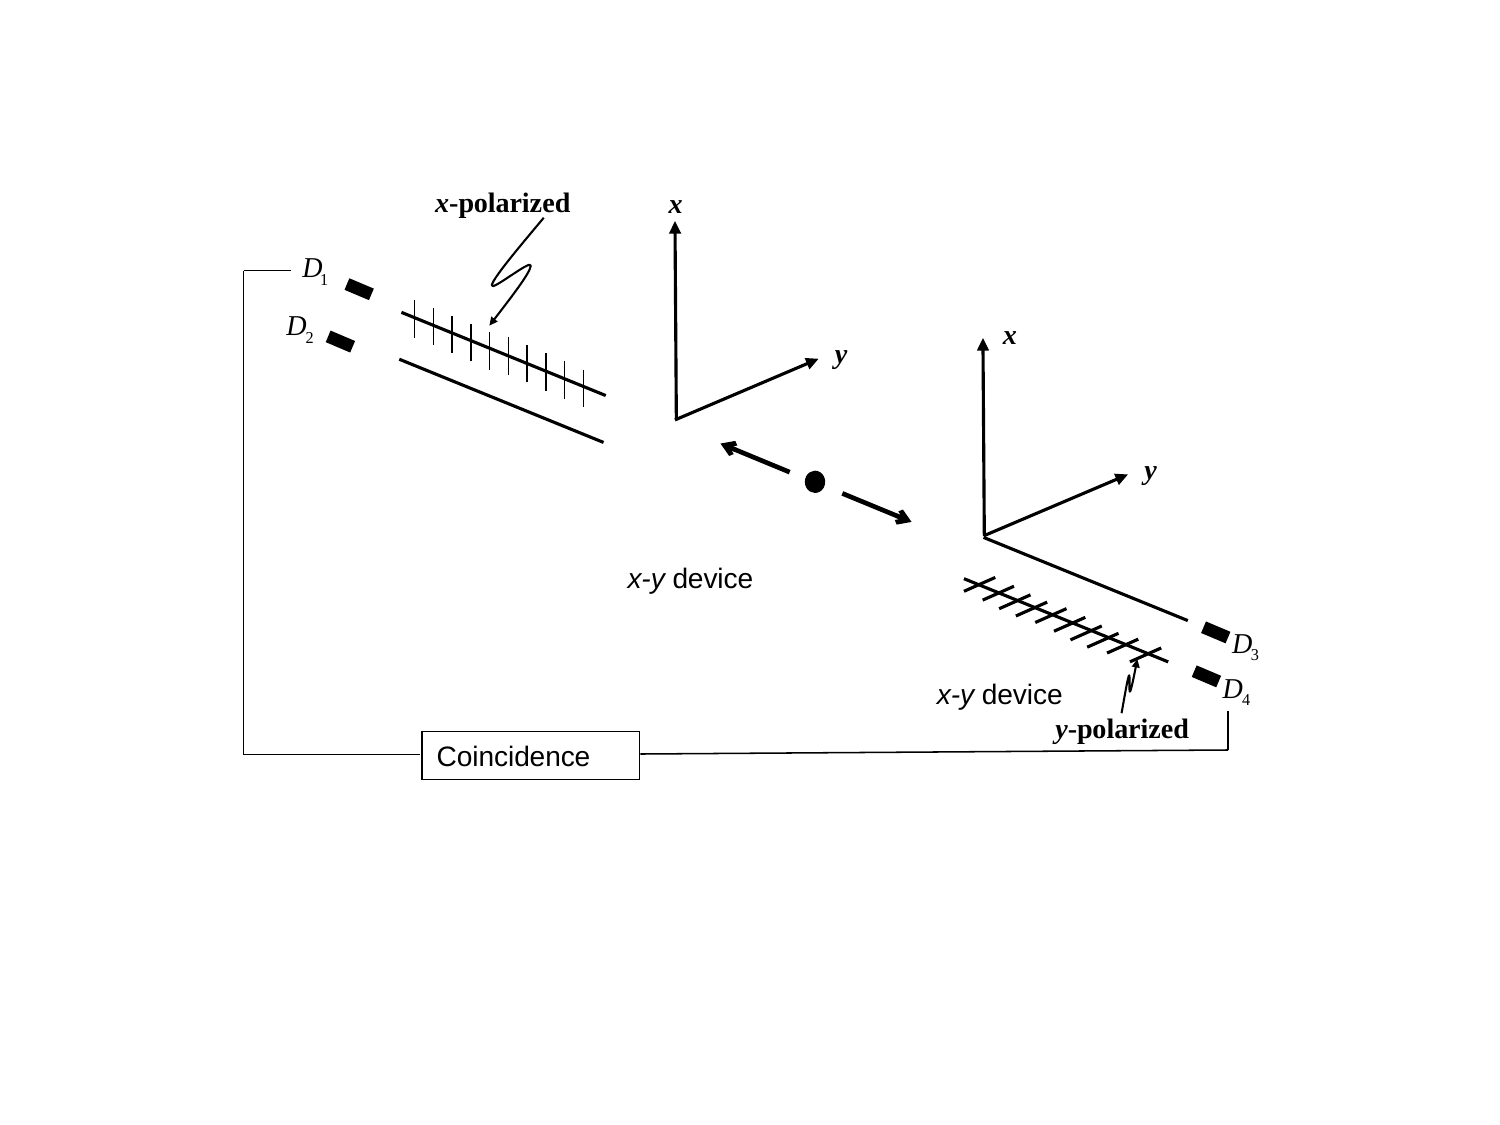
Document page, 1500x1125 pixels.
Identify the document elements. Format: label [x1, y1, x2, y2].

text_box [243, 177, 1266, 781]
